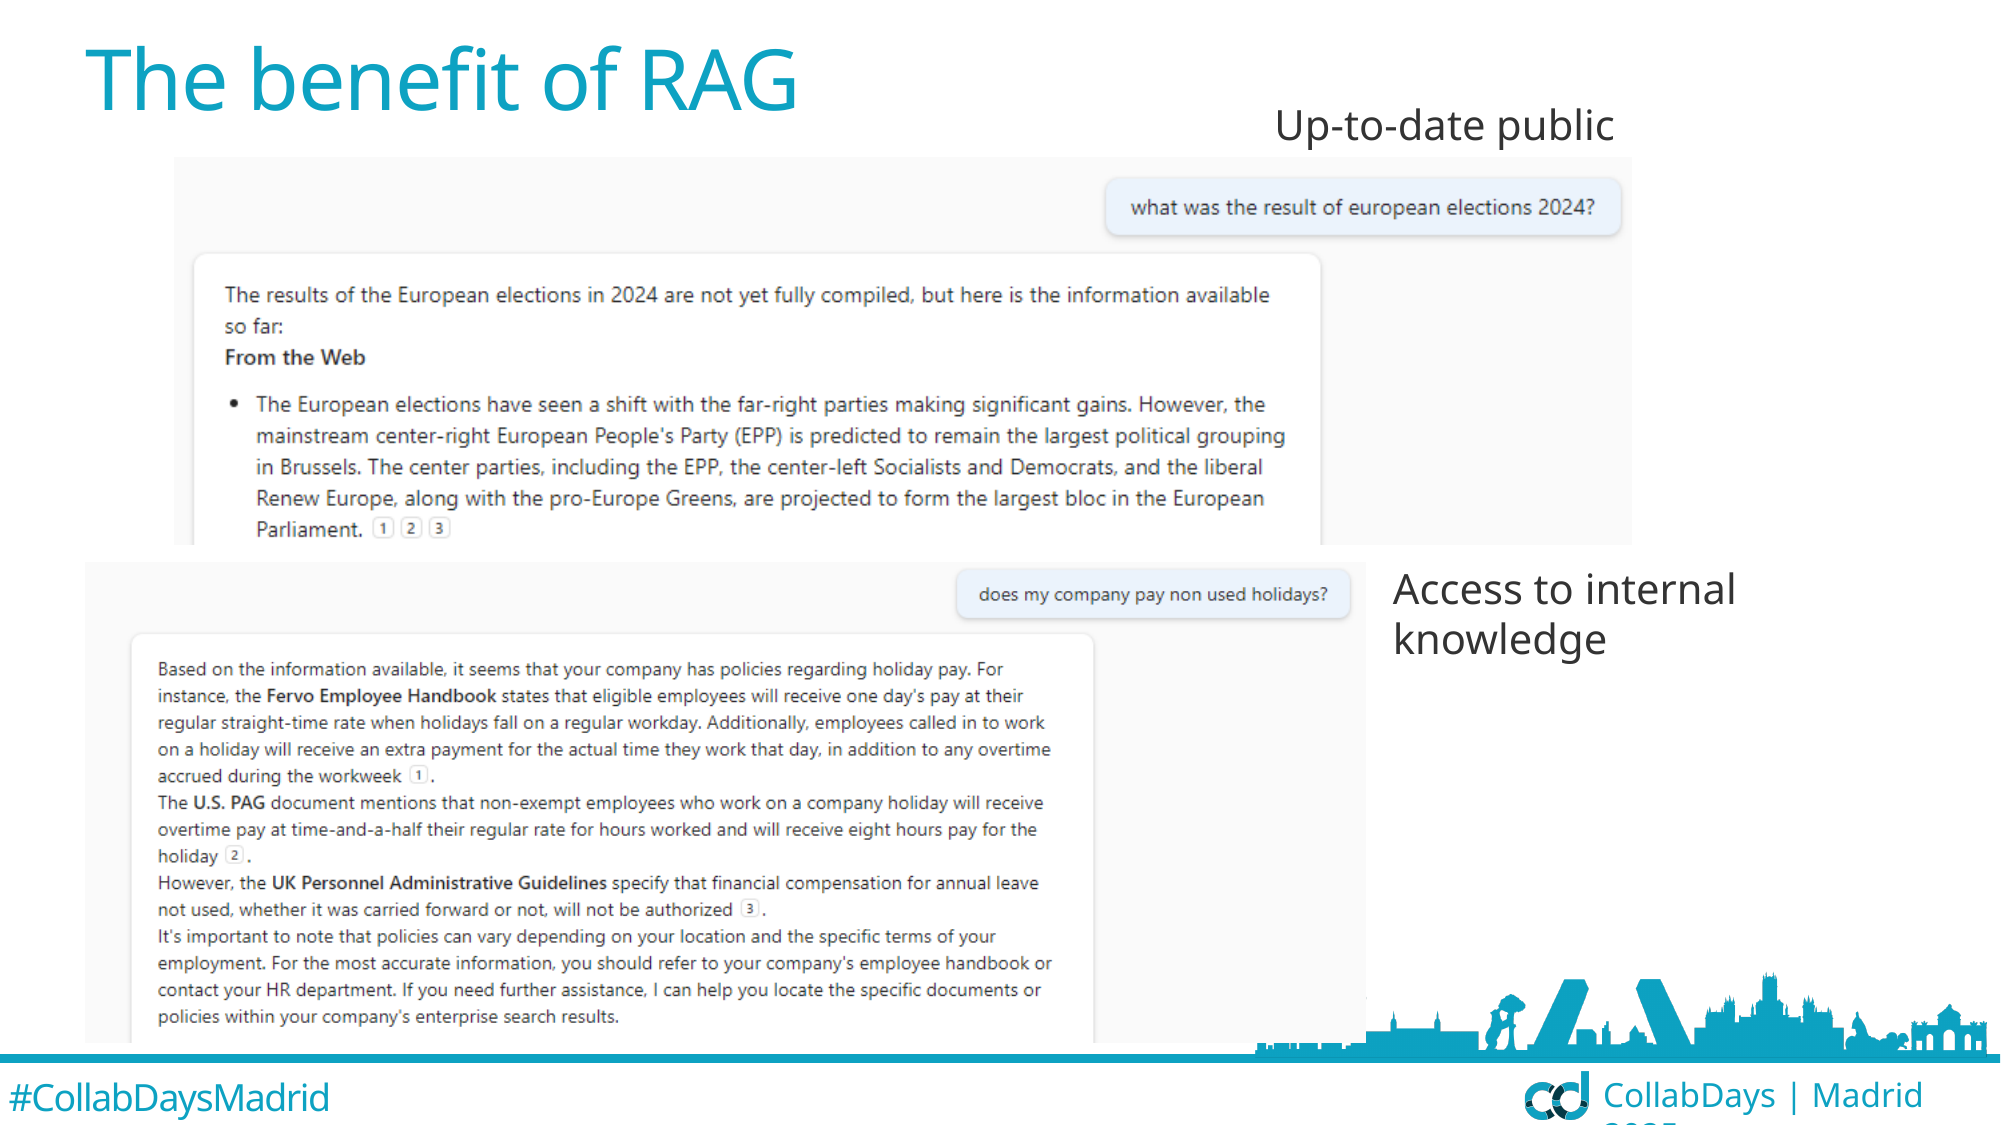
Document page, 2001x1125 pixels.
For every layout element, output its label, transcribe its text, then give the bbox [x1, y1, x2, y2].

text_box Up-to-date public knowledge [1274, 98, 1837, 199]
text_box Access to internal knowledge [1392, 562, 1941, 663]
picture [84, 562, 2001, 1066]
picture [1524, 1071, 1596, 1120]
title The benefit of RAG [85, 37, 1915, 161]
picture [174, 156, 1632, 546]
